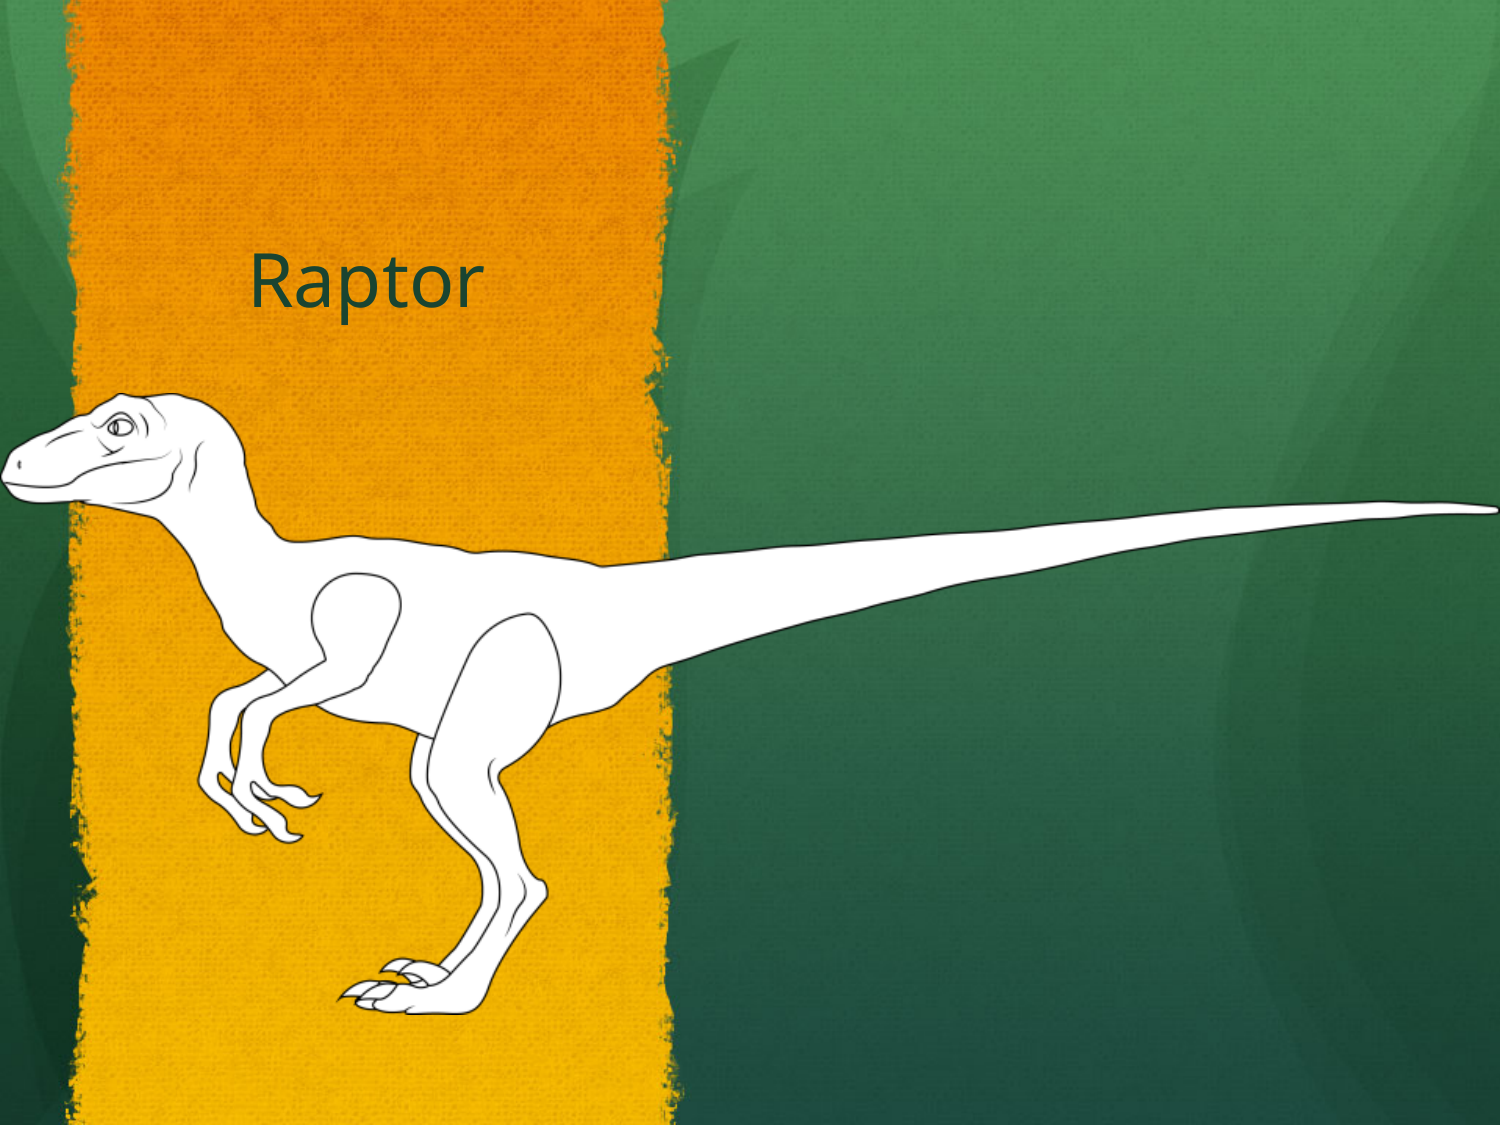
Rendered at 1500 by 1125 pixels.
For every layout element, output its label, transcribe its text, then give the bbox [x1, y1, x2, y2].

picture [0, 0, 1500, 1125]
title Raptor [99, 62, 634, 331]
